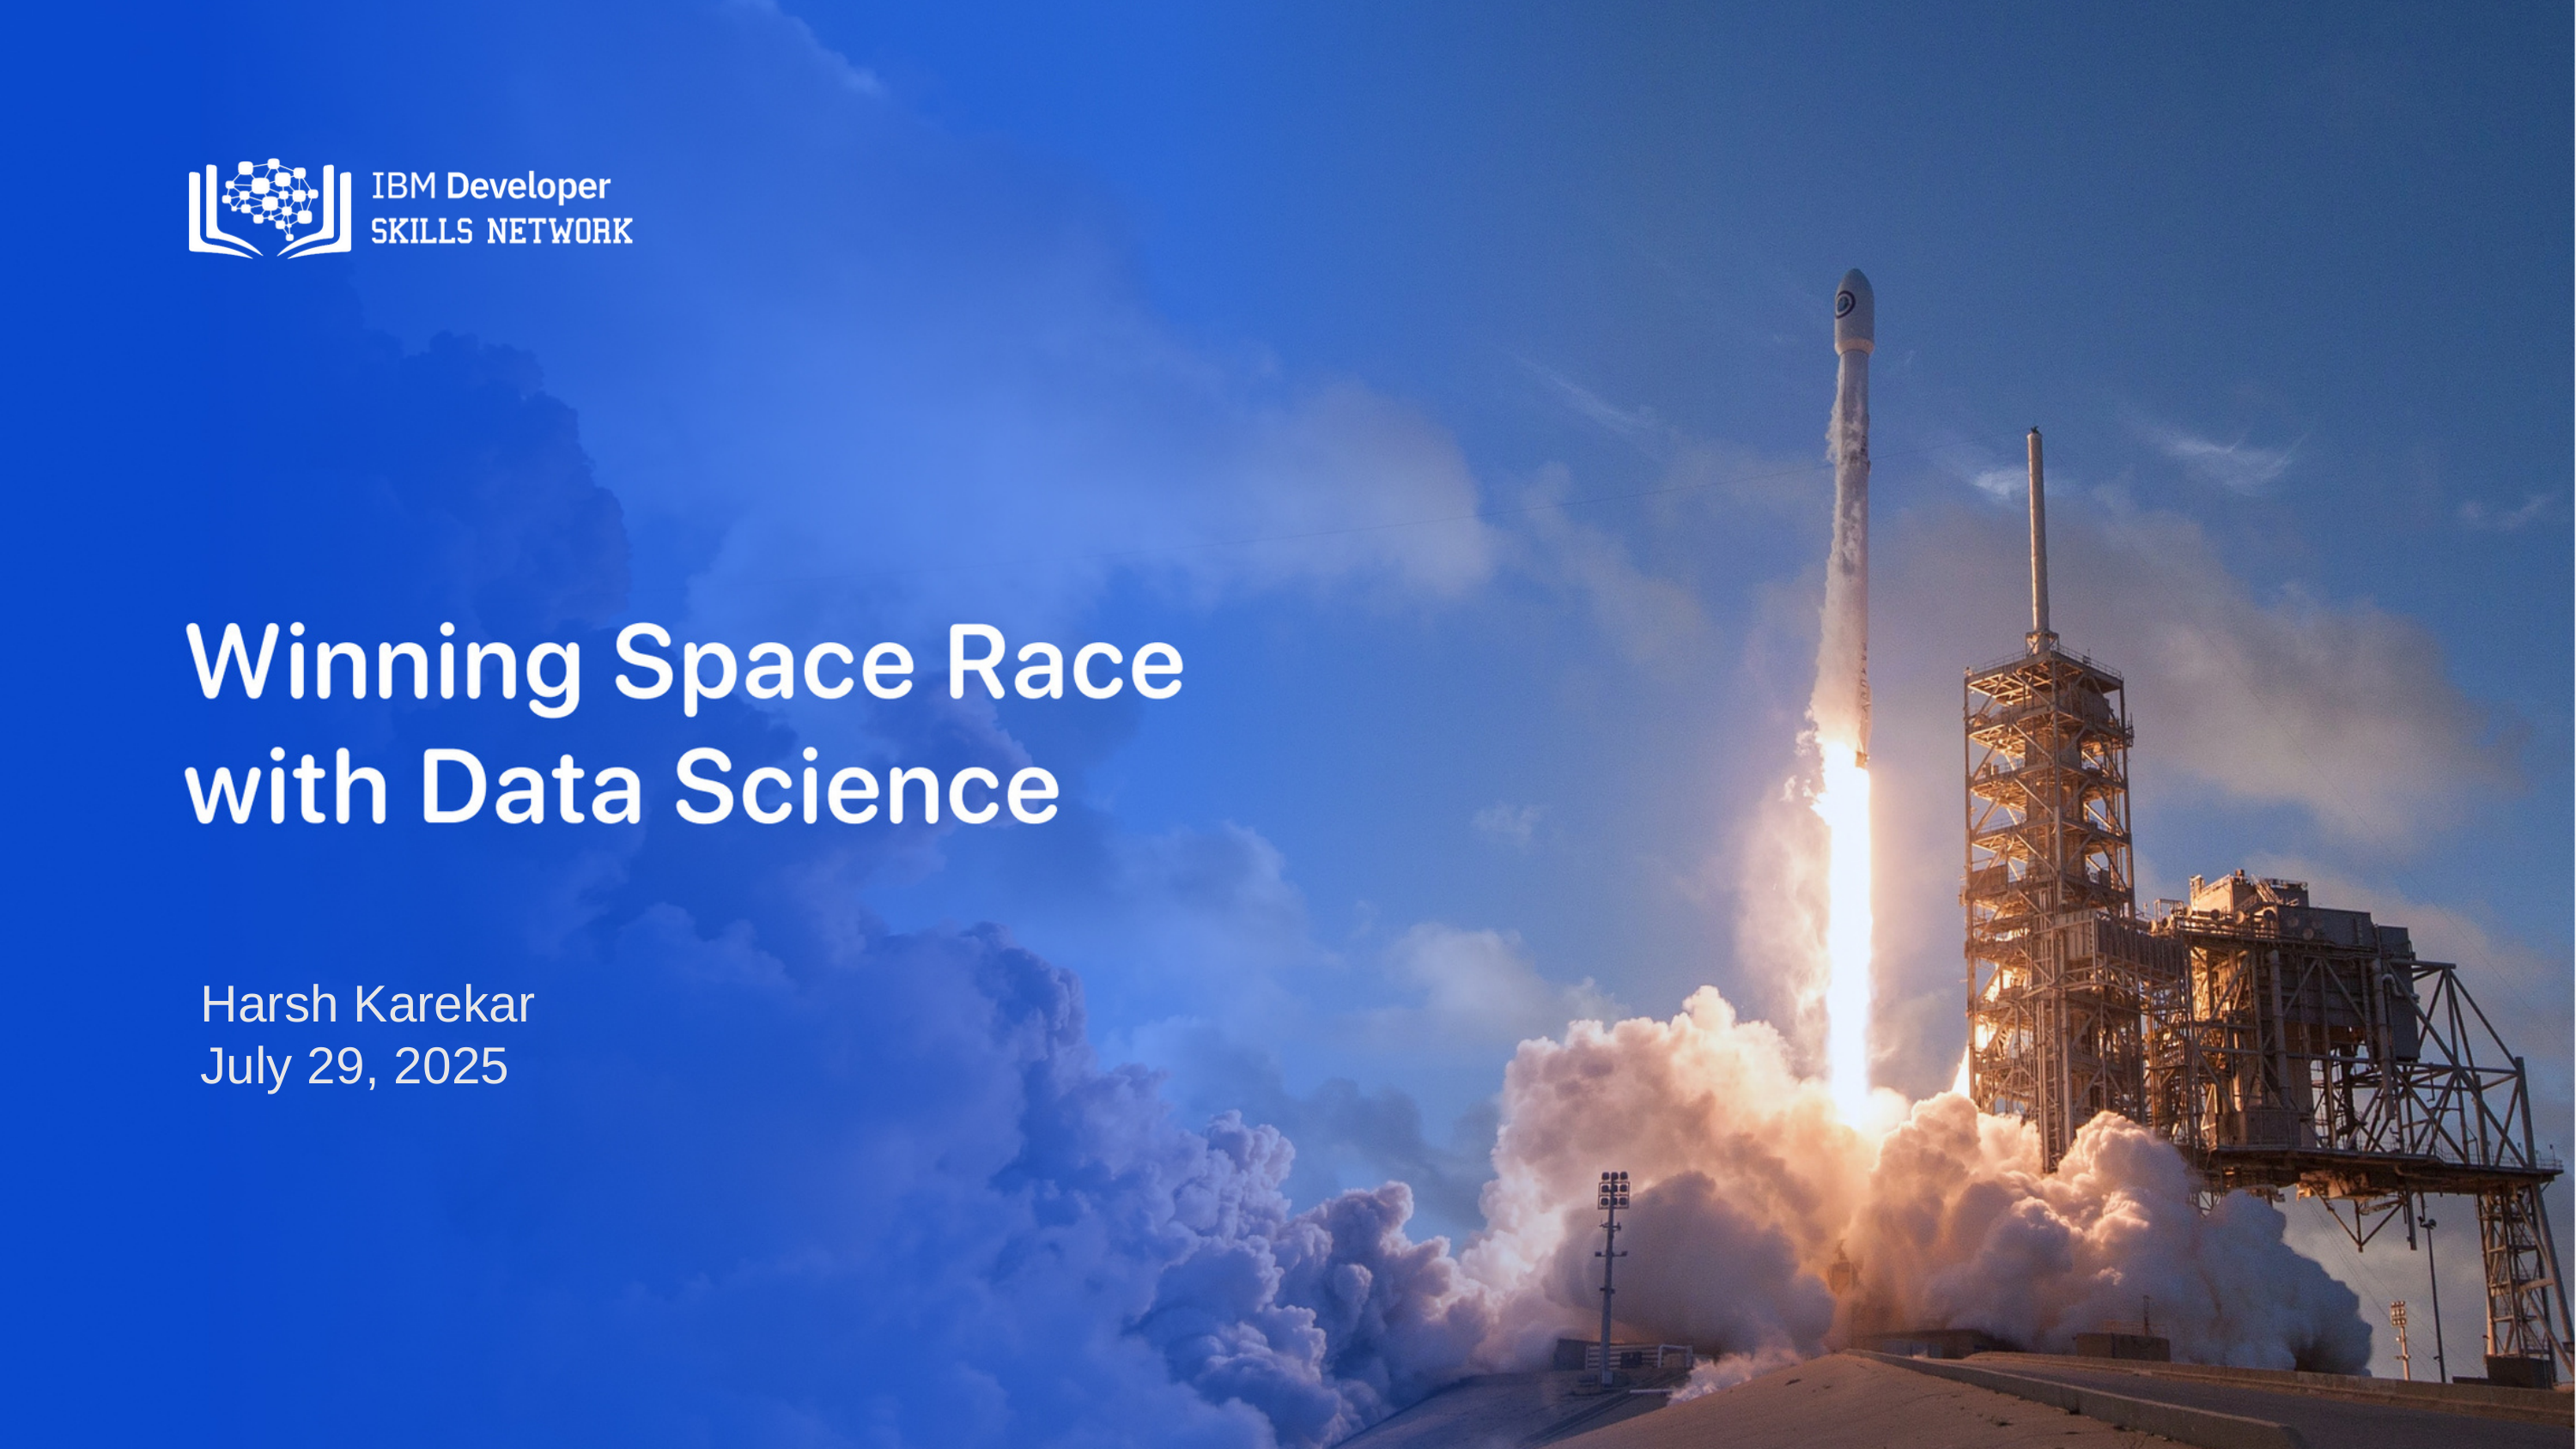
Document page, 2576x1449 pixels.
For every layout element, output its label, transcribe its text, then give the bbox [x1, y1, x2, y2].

text_box Harsh Karekar July 29, 2025 [200, 970, 707, 1095]
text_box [187, 142, 633, 276]
text_box [0, 0, 2576, 1449]
